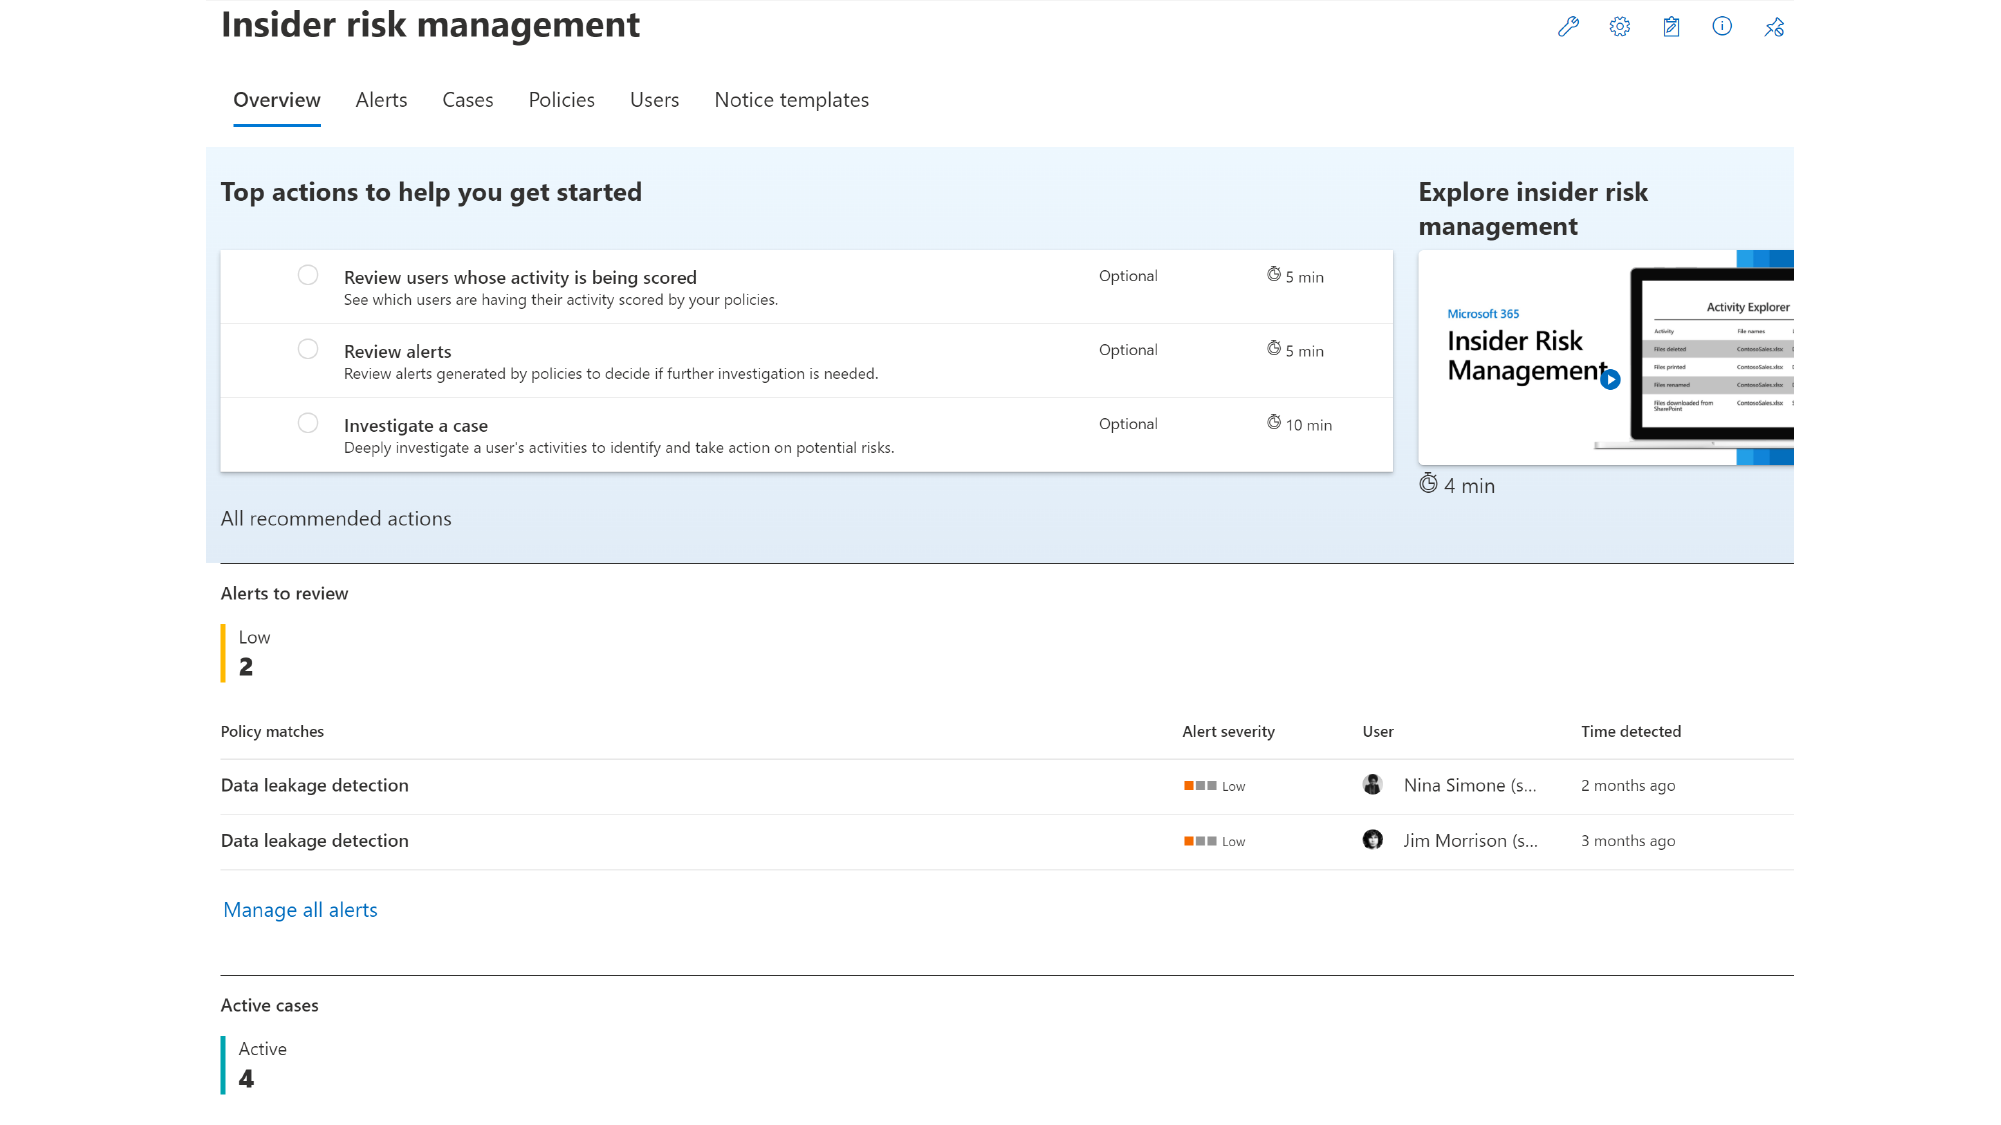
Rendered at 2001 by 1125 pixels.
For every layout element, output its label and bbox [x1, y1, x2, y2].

picture [206, 0, 1794, 1125]
